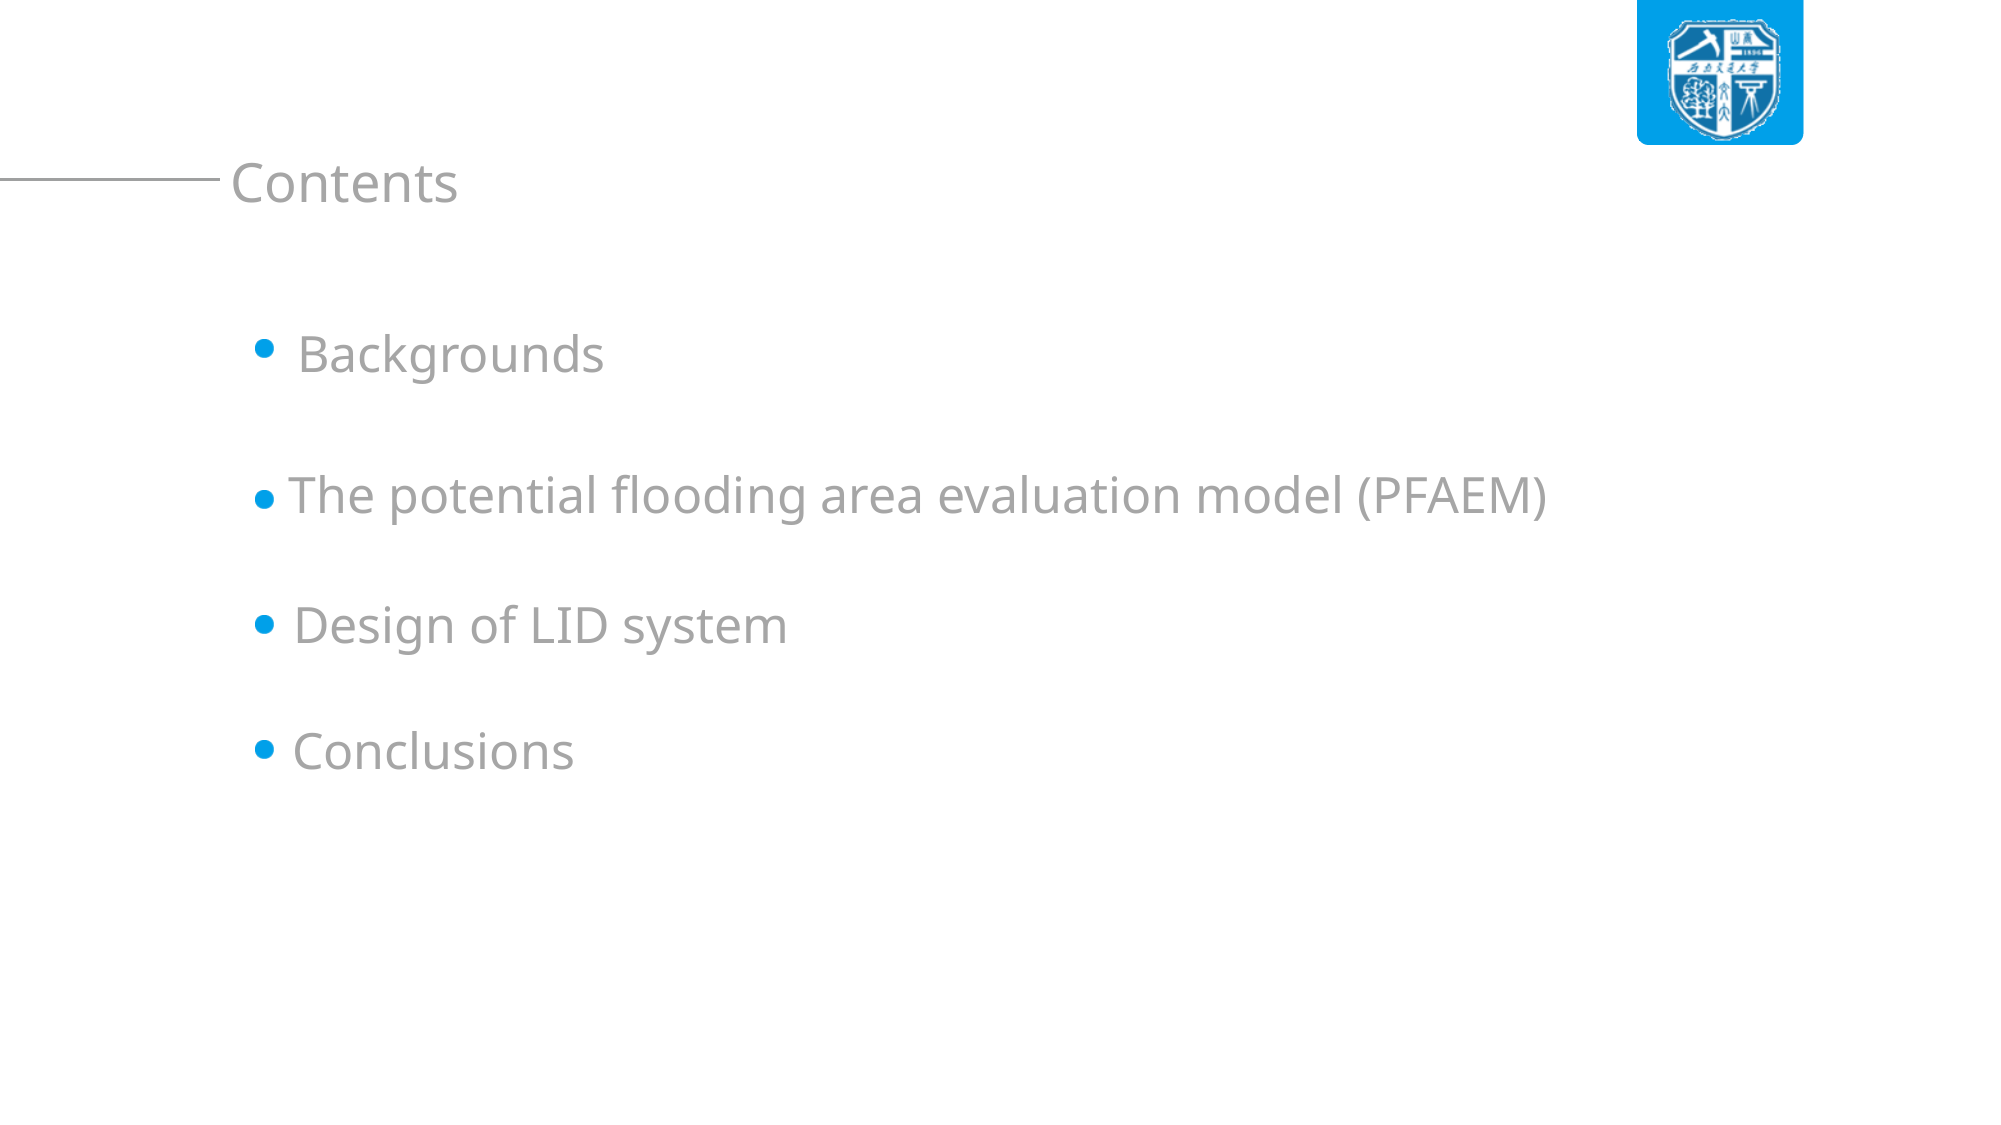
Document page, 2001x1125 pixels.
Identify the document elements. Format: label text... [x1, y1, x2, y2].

picture [1668, 20, 1780, 140]
text_box Conclusions [277, 712, 591, 787]
picture [269, 615, 275, 634]
picture [269, 490, 275, 509]
text_box Backgrounds [282, 315, 621, 390]
picture [1637, 139, 1646, 146]
picture [269, 339, 275, 358]
text_box Contents [215, 140, 476, 221]
picture [255, 740, 275, 760]
text_box Design of LID system [232, 586, 805, 662]
picture [1794, 137, 1804, 146]
text_box The potential flooding area evaluation model (PFAEM) [273, 456, 1745, 532]
